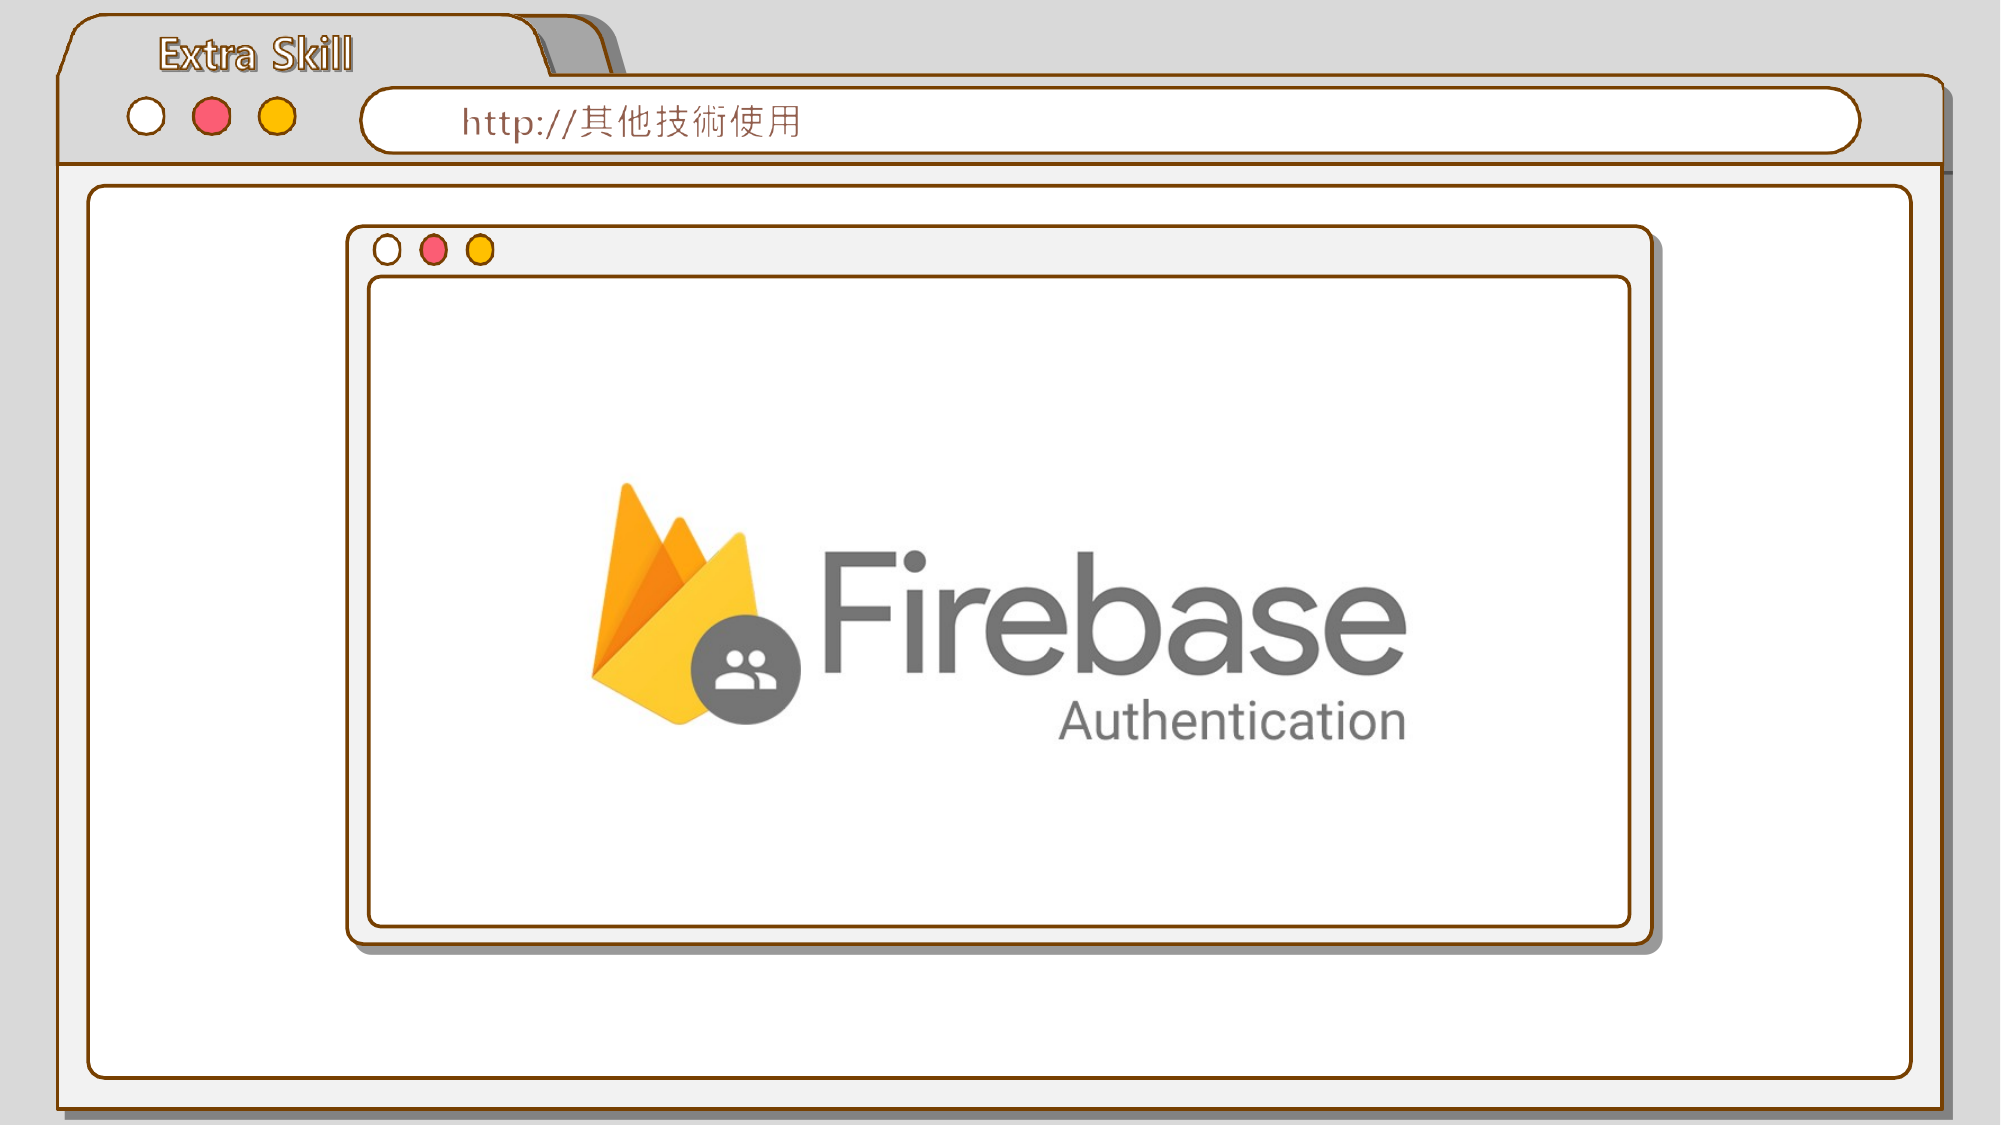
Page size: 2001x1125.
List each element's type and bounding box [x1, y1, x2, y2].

text_box [191, 96, 232, 136]
text_box [465, 233, 495, 266]
text_box [347, 226, 1652, 945]
text_box [126, 96, 166, 136]
text_box [353, 232, 1663, 955]
text_box [368, 276, 1630, 927]
text_box [419, 233, 448, 266]
text_box [257, 96, 297, 136]
text_box [1943, 22, 1953, 170]
text_box [57, 164, 1943, 1110]
text_box [88, 185, 1911, 1078]
text_box [423, 348, 1575, 871]
text_box [372, 233, 402, 266]
text_box [64, 170, 1953, 1120]
text_box [159, 35, 353, 73]
text_box [55, 13, 1945, 166]
